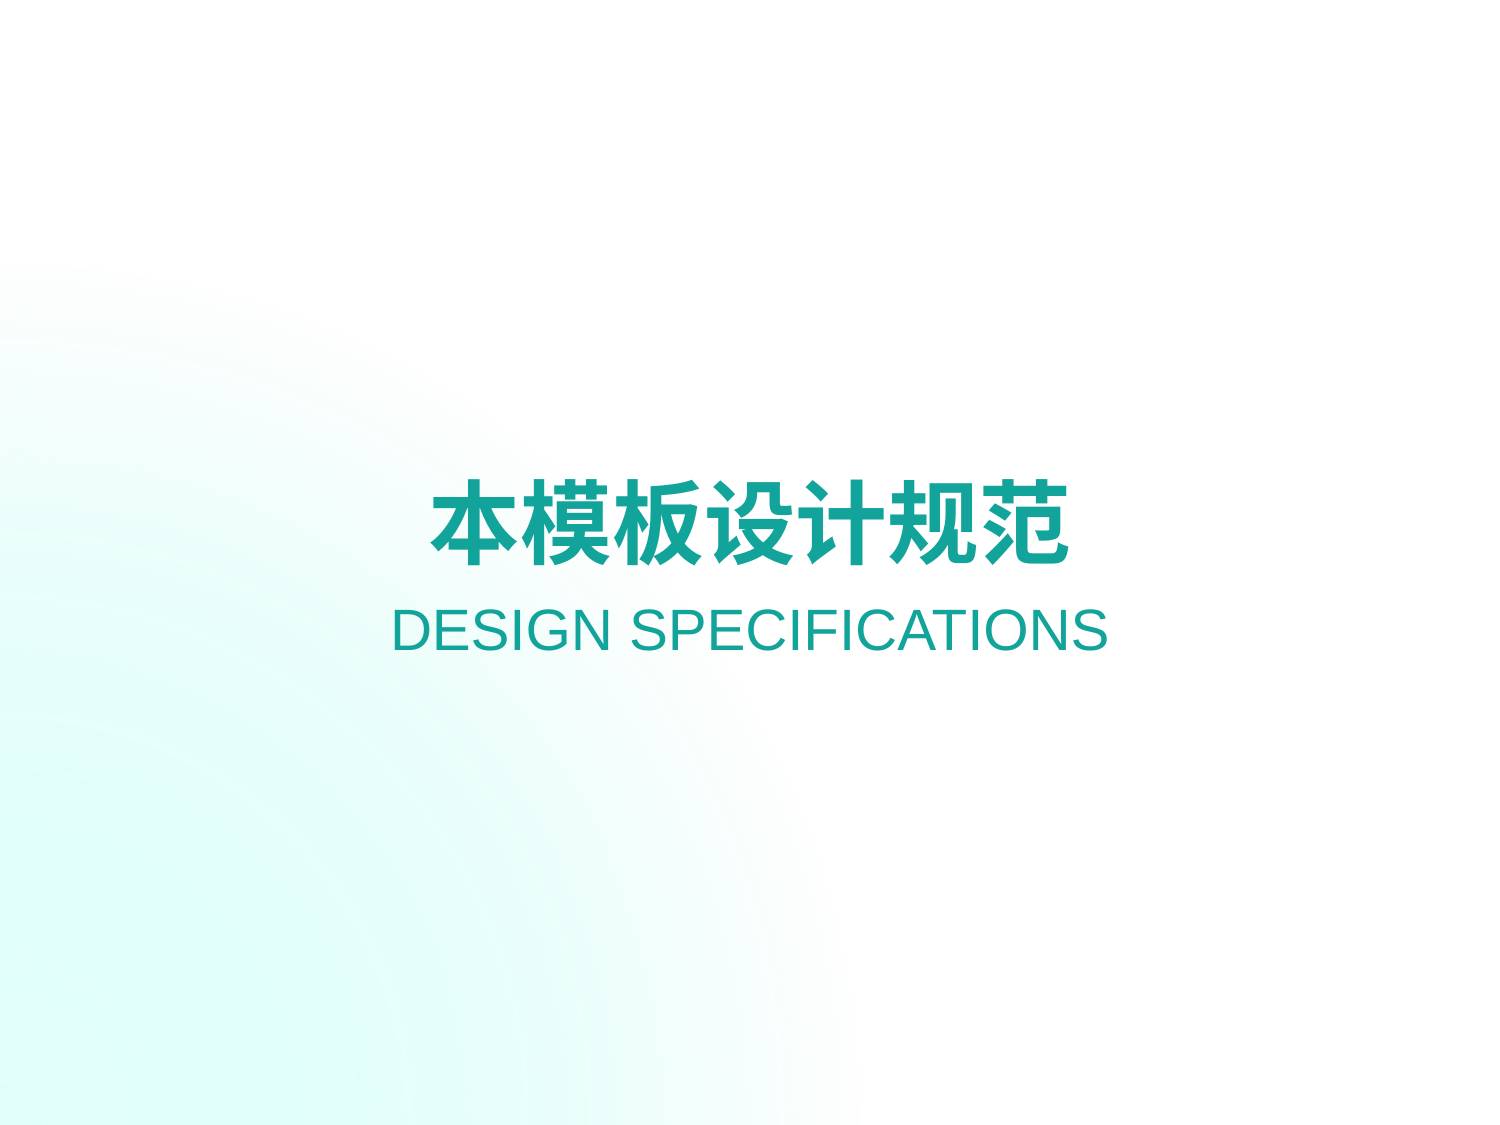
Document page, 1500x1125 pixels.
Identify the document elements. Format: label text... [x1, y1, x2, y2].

text_box 本模板设计规范 [413, 458, 1086, 583]
picture [0, 0, 1500, 1125]
text_box DESIGN SPECIFICATIONS [375, 584, 1125, 670]
